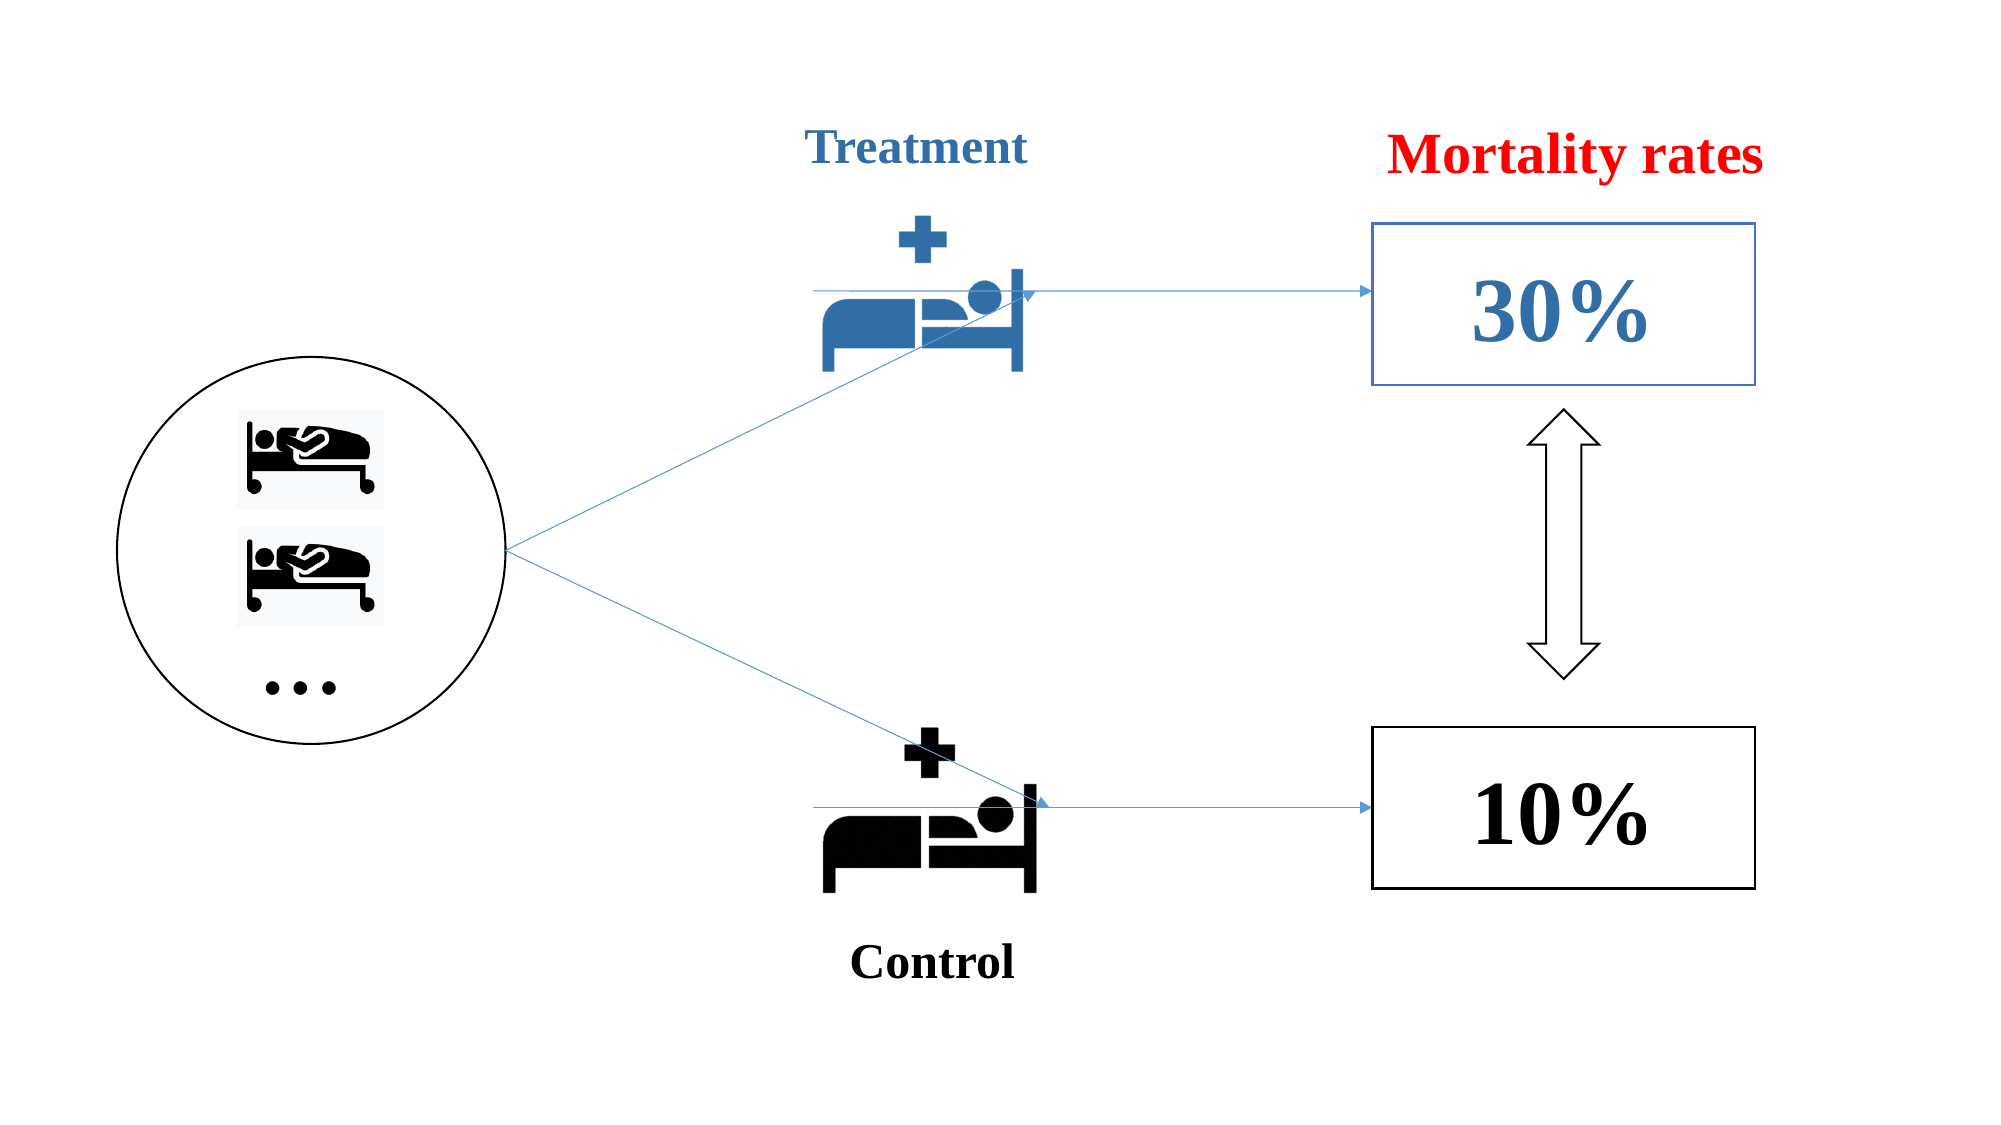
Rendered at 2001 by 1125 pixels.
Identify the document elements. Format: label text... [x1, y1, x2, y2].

text_box Treatment [789, 106, 1073, 182]
text_box Control [834, 922, 1036, 997]
text_box 30% [1371, 222, 1756, 386]
text_box [115, 355, 505, 745]
picture [237, 527, 384, 627]
text_box … [247, 574, 395, 725]
text_box 10% [1371, 726, 1756, 890]
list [812, 693, 1050, 922]
picture [237, 409, 384, 509]
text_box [505, 550, 813, 808]
text_box Mortality rates [1372, 107, 1796, 193]
text_box [1525, 407, 1602, 681]
picture [812, 183, 1036, 399]
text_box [505, 290, 813, 550]
